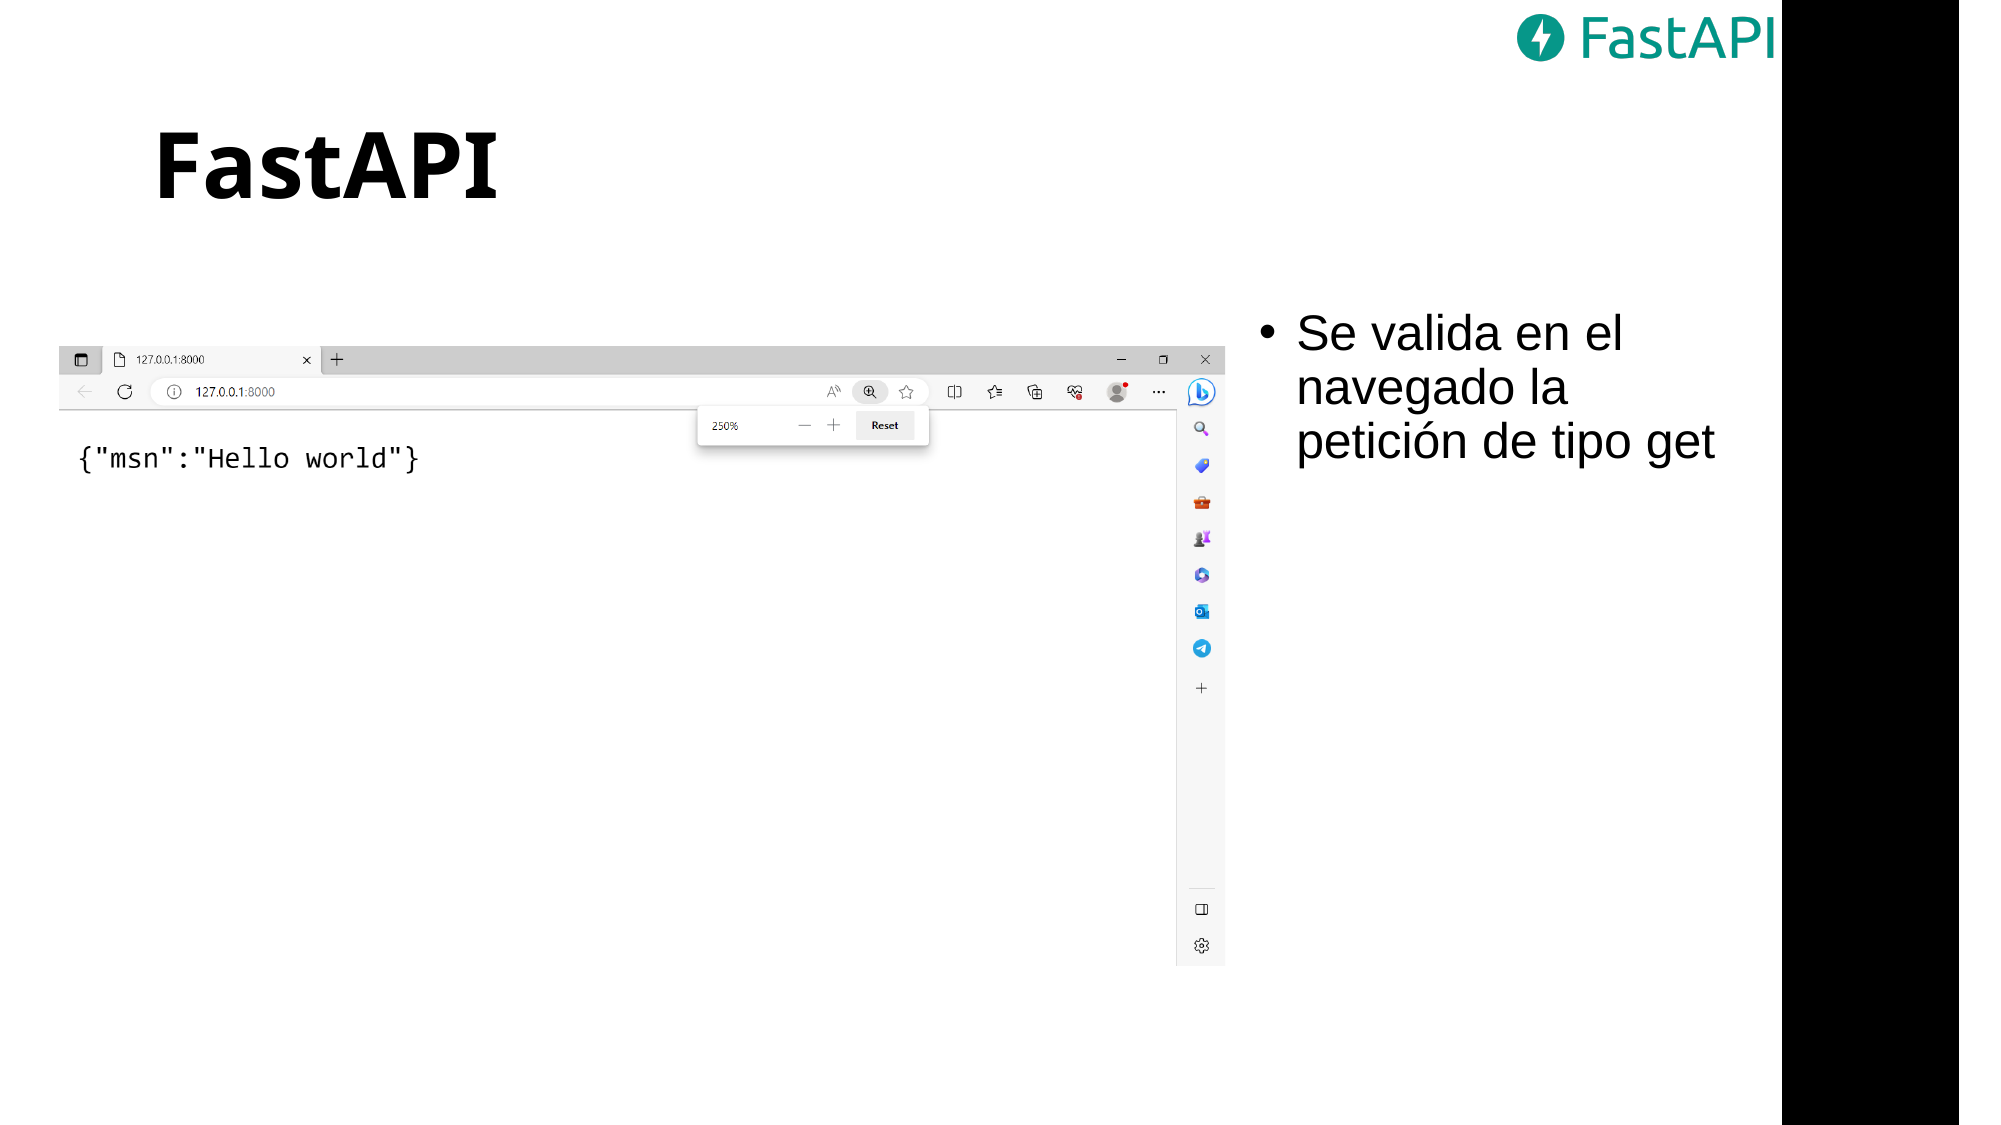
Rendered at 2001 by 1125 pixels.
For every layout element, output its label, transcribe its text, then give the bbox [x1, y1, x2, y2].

picture [1516, 0, 1780, 98]
list Se valida en el navegado la petición de tipo get [1243, 299, 1761, 1049]
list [59, 345, 1226, 966]
title FastAPI [137, 59, 1761, 278]
